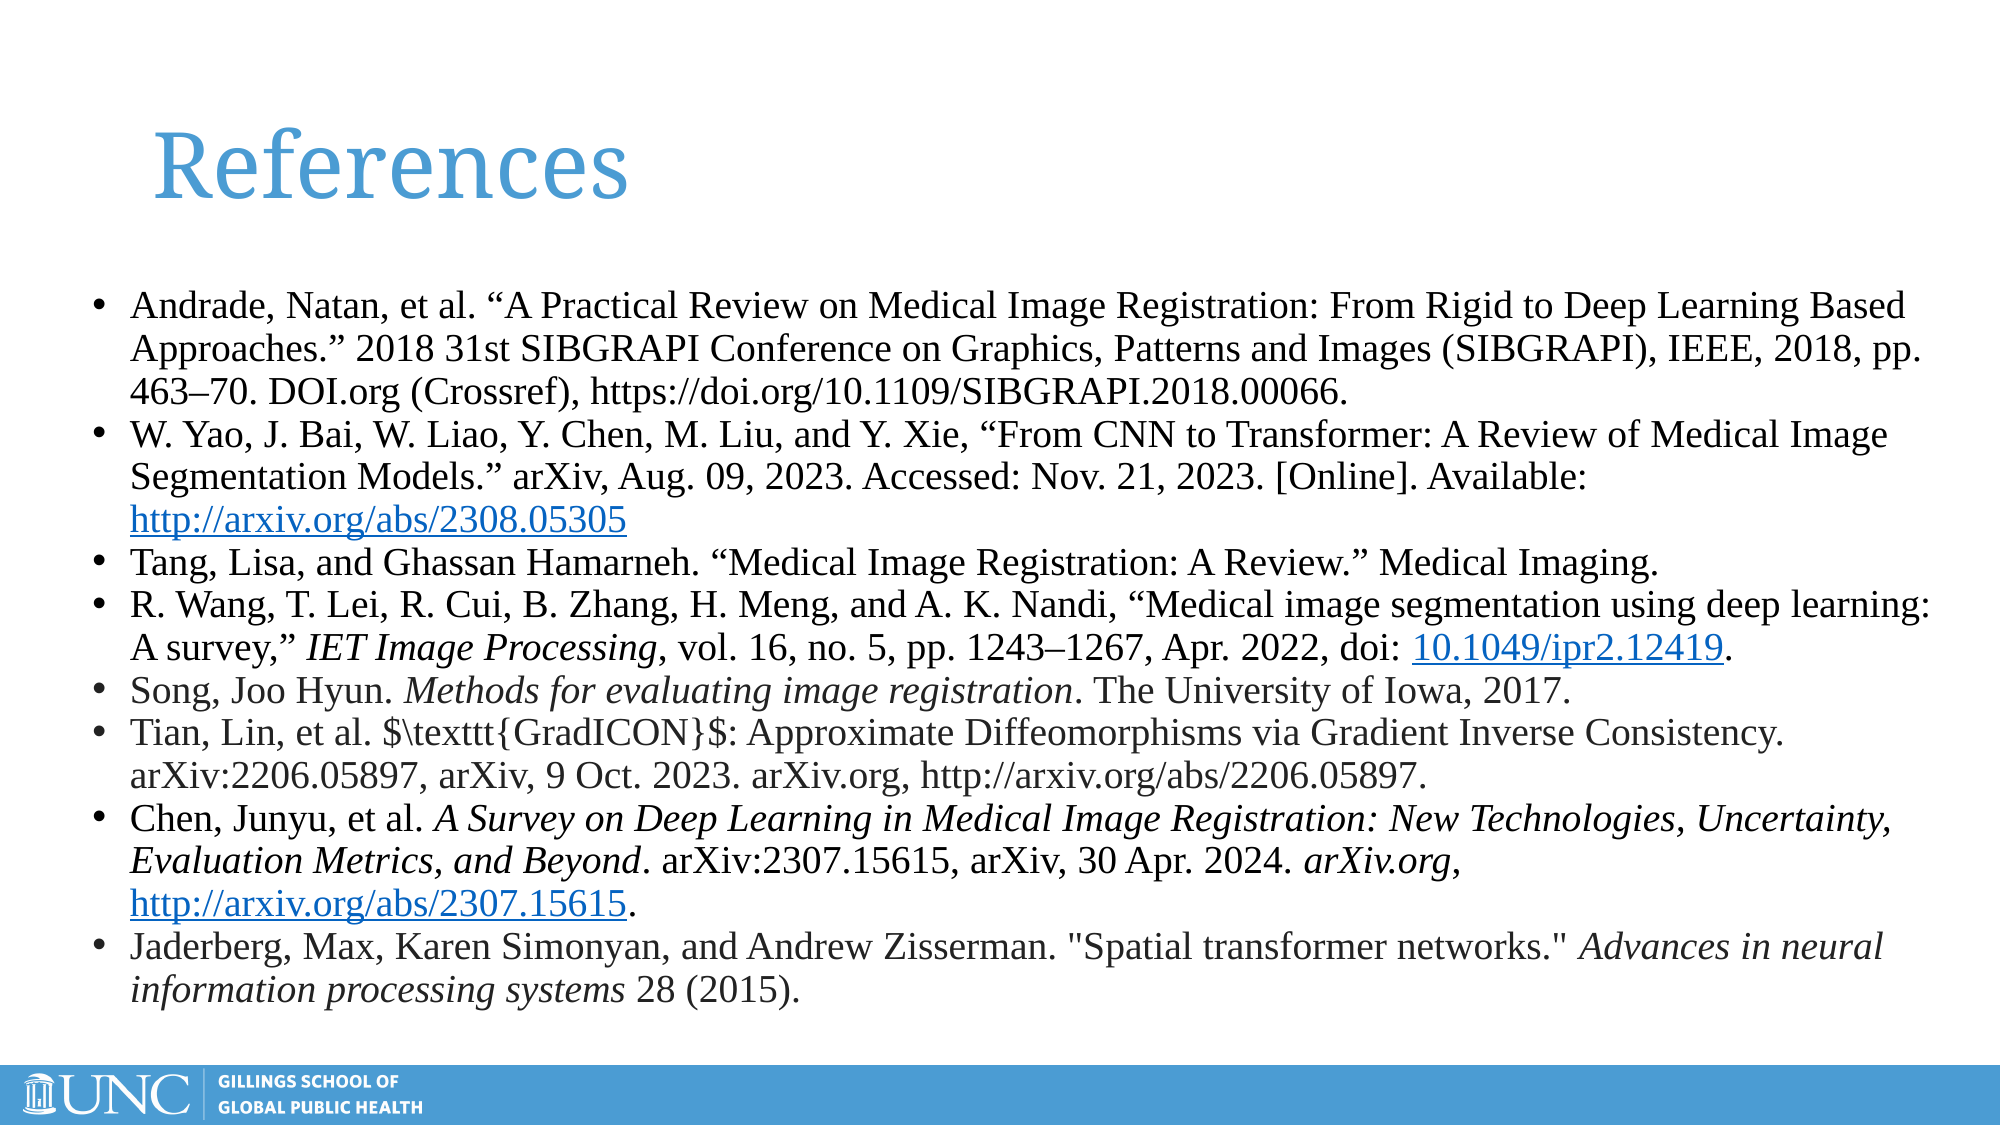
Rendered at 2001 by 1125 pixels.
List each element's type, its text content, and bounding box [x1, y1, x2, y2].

list Andrade, Natan, et al. “A Practical Review on Medical Image Registration: From Rigid to Deep Learning Based Approaches.” 2018 31st SIBGRAPI Conference on Graphics, Patterns and Images (SIBGRAPI), IEEE, 2018, pp. 463–70. DOI.org (Crossref), https://doi.org/10.1109/SIBGRAPI.2018.00066. W. Yao, J. Bai, W. Liao, Y. Chen, M. Liu, and Y. Xie, “From CNN to Transformer: A Review of Medical Image Segmentation Models.” arXiv, Aug. 09, 2023. Accessed: Nov. 21, 2023. [Online]. Available: http://arxiv.org/abs/2308.05305 Tang, Lisa, and Ghassan Hamarneh. “Medical Image Registration: A Review.” Medical Imaging. R. Wang, T. Lei, R. Cui, B. Zhang, H. Meng, and A. K. Nandi, “Medical image segmentation using deep learning: A survey,” IET Image Processing, vol. 16, no. 5, pp. 1243–1267, Apr. 2022, doi: 10.1049/ipr2.12419. Song, Joo Hyun. Methods for evaluating image registration. The University of Iowa, 2017. Tian, Lin, et al. $\texttt{GradICON}$: Approximate Diffeomorphisms via Gradient Inverse Consistency. arXiv:2206.05897, arXiv, 9 Oct. 2023. arXiv.org, http://arxiv.org/abs/2206.05897. Chen, Junyu, et al. A Survey on Deep Learning in Medical Image Registration: New Technologies, Uncertainty, Evaluation Metrics, and Beyond. arXiv:2307.15615, arXiv, 30 Apr. 2024. arXiv.org, http://arxiv.org/abs/2307.15615. Jaderberg, Max, Karen Simonyan, and Andrew Zisserman. "Spatial transformer networks." Advances in neural information processing systems 28 (2015). [77, 277, 1982, 992]
picture [23, 1068, 422, 1120]
title References [137, 59, 1863, 277]
